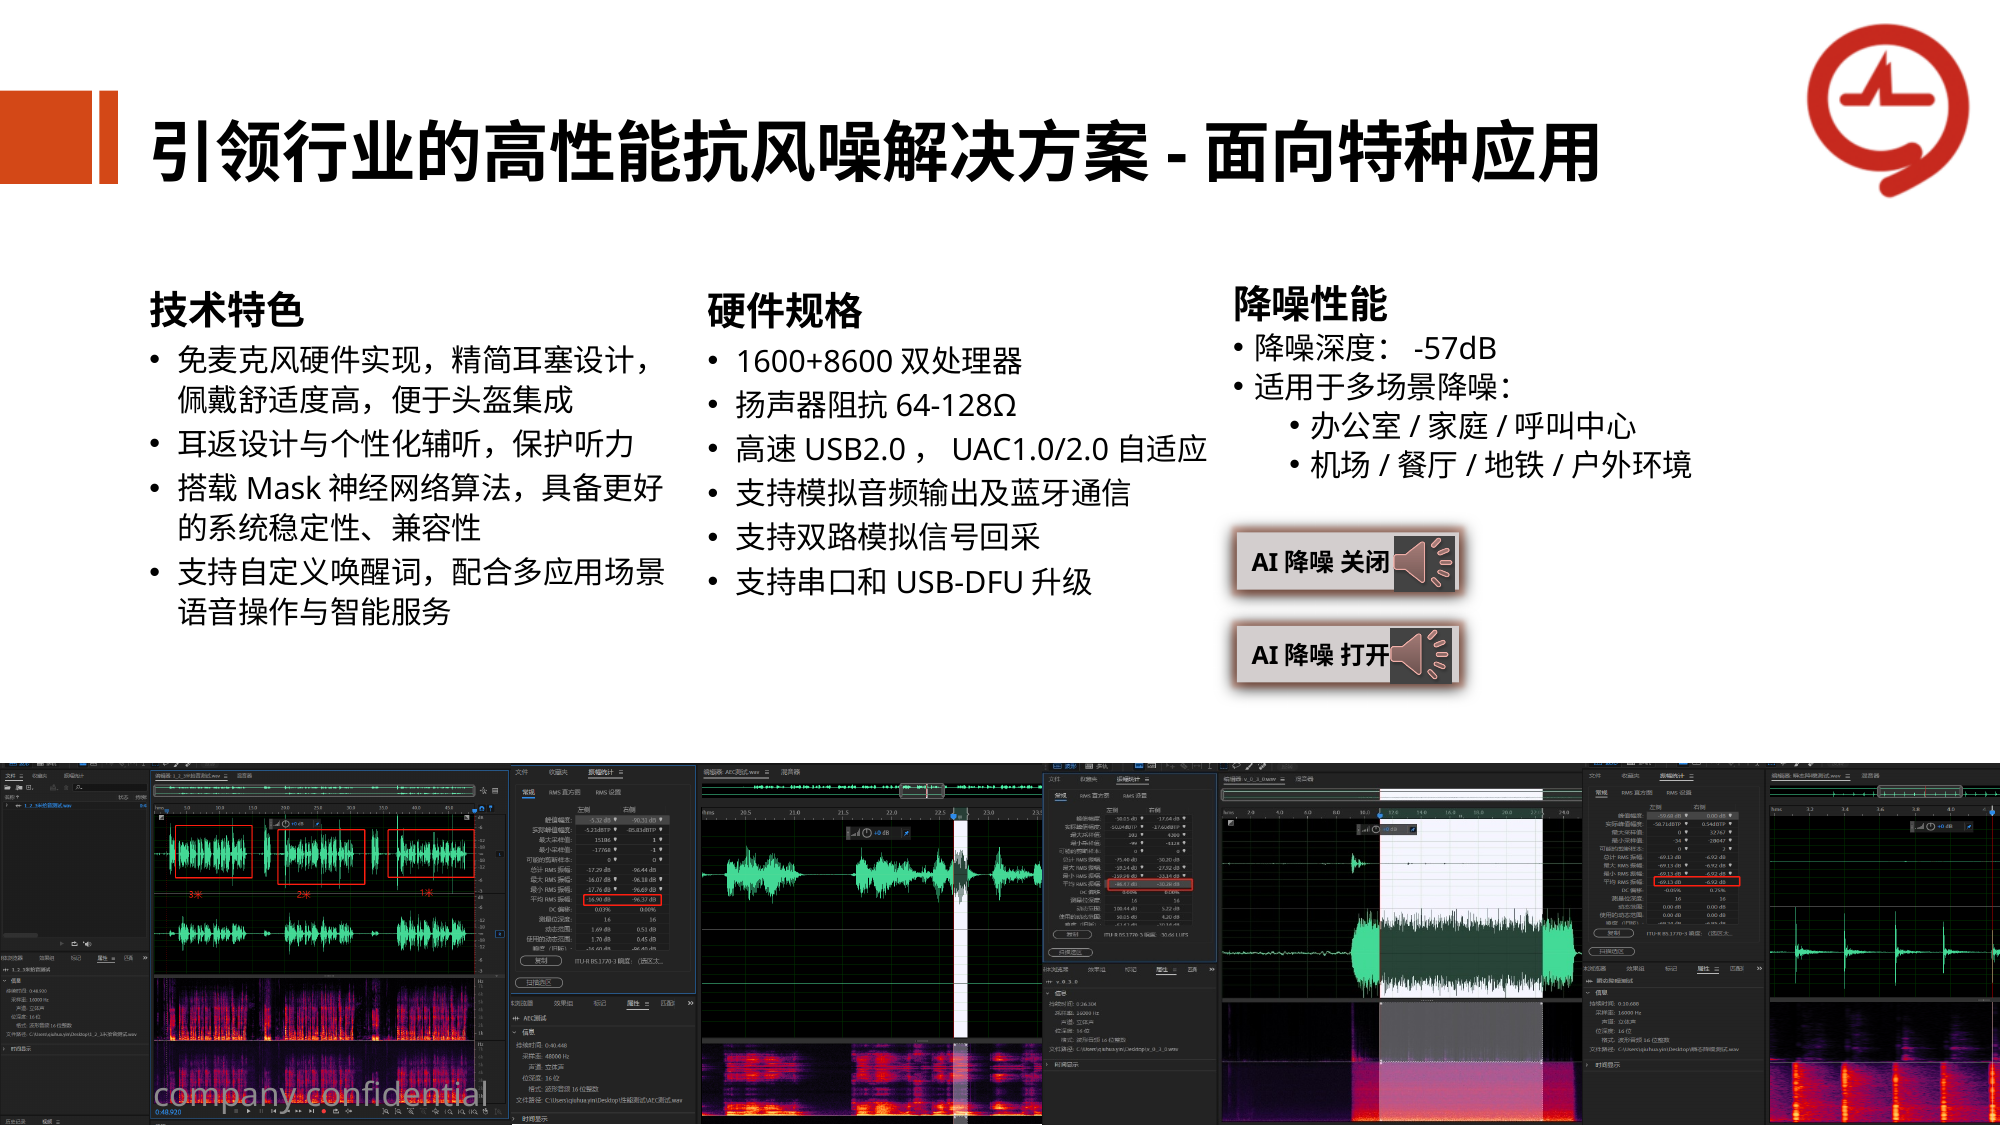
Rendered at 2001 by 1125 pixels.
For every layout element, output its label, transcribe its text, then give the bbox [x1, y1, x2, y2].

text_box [1236, 625, 1459, 685]
text_box 引领行业的高性能抗风噪解决方案-面向特种应用 [134, 70, 1799, 189]
text_box 硬件规格 1600+8600双处理器 扬声器阻抗64-128Ω 高速USB2.0，UAC1.0/2.0自适应 支持模拟音频输出及蓝牙通信 支持双路模拟信号回采 支持串口和USB-DFU升级 [692, 279, 1349, 671]
text_box 降噪性能 降噪深度：-57dB 适用于多场景降噪： 办公室/家庭/呼叫中心 机场/餐厅/地铁/户外环境 [1218, 283, 1886, 591]
picture [1799, 22, 1978, 200]
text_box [1236, 532, 1459, 593]
text_box 技术特色 免麦克风硬件实现，精简耳塞设计，佩戴舒适度高，便于头盔集成 耳返设计与个性化辅听，保护听力 搭载Mask神经网络算法，具备更好的系统稳定性、兼容性 支持自定义唤醒词，配合多应用场景语音操作与智能服务 [134, 286, 692, 671]
picture [0, 763, 2000, 1125]
